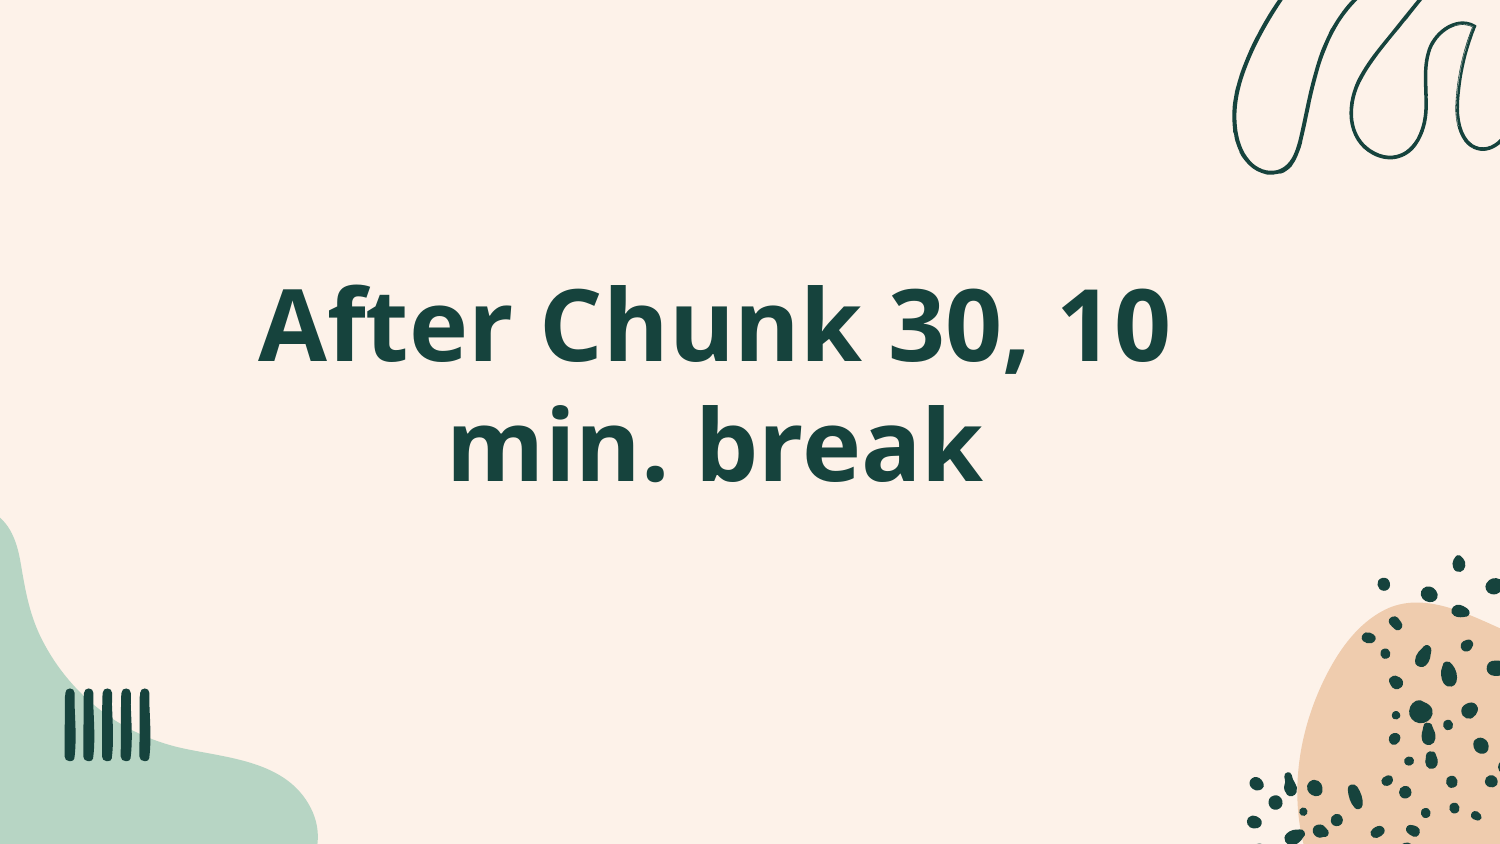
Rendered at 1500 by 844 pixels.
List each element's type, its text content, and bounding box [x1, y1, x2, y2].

title After Chunk 30, 10 min. break [172, 246, 1259, 341]
text_box [1232, 0, 1358, 175]
text_box [1349, 0, 1500, 160]
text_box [1219, 579, 1500, 844]
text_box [64, 688, 152, 762]
